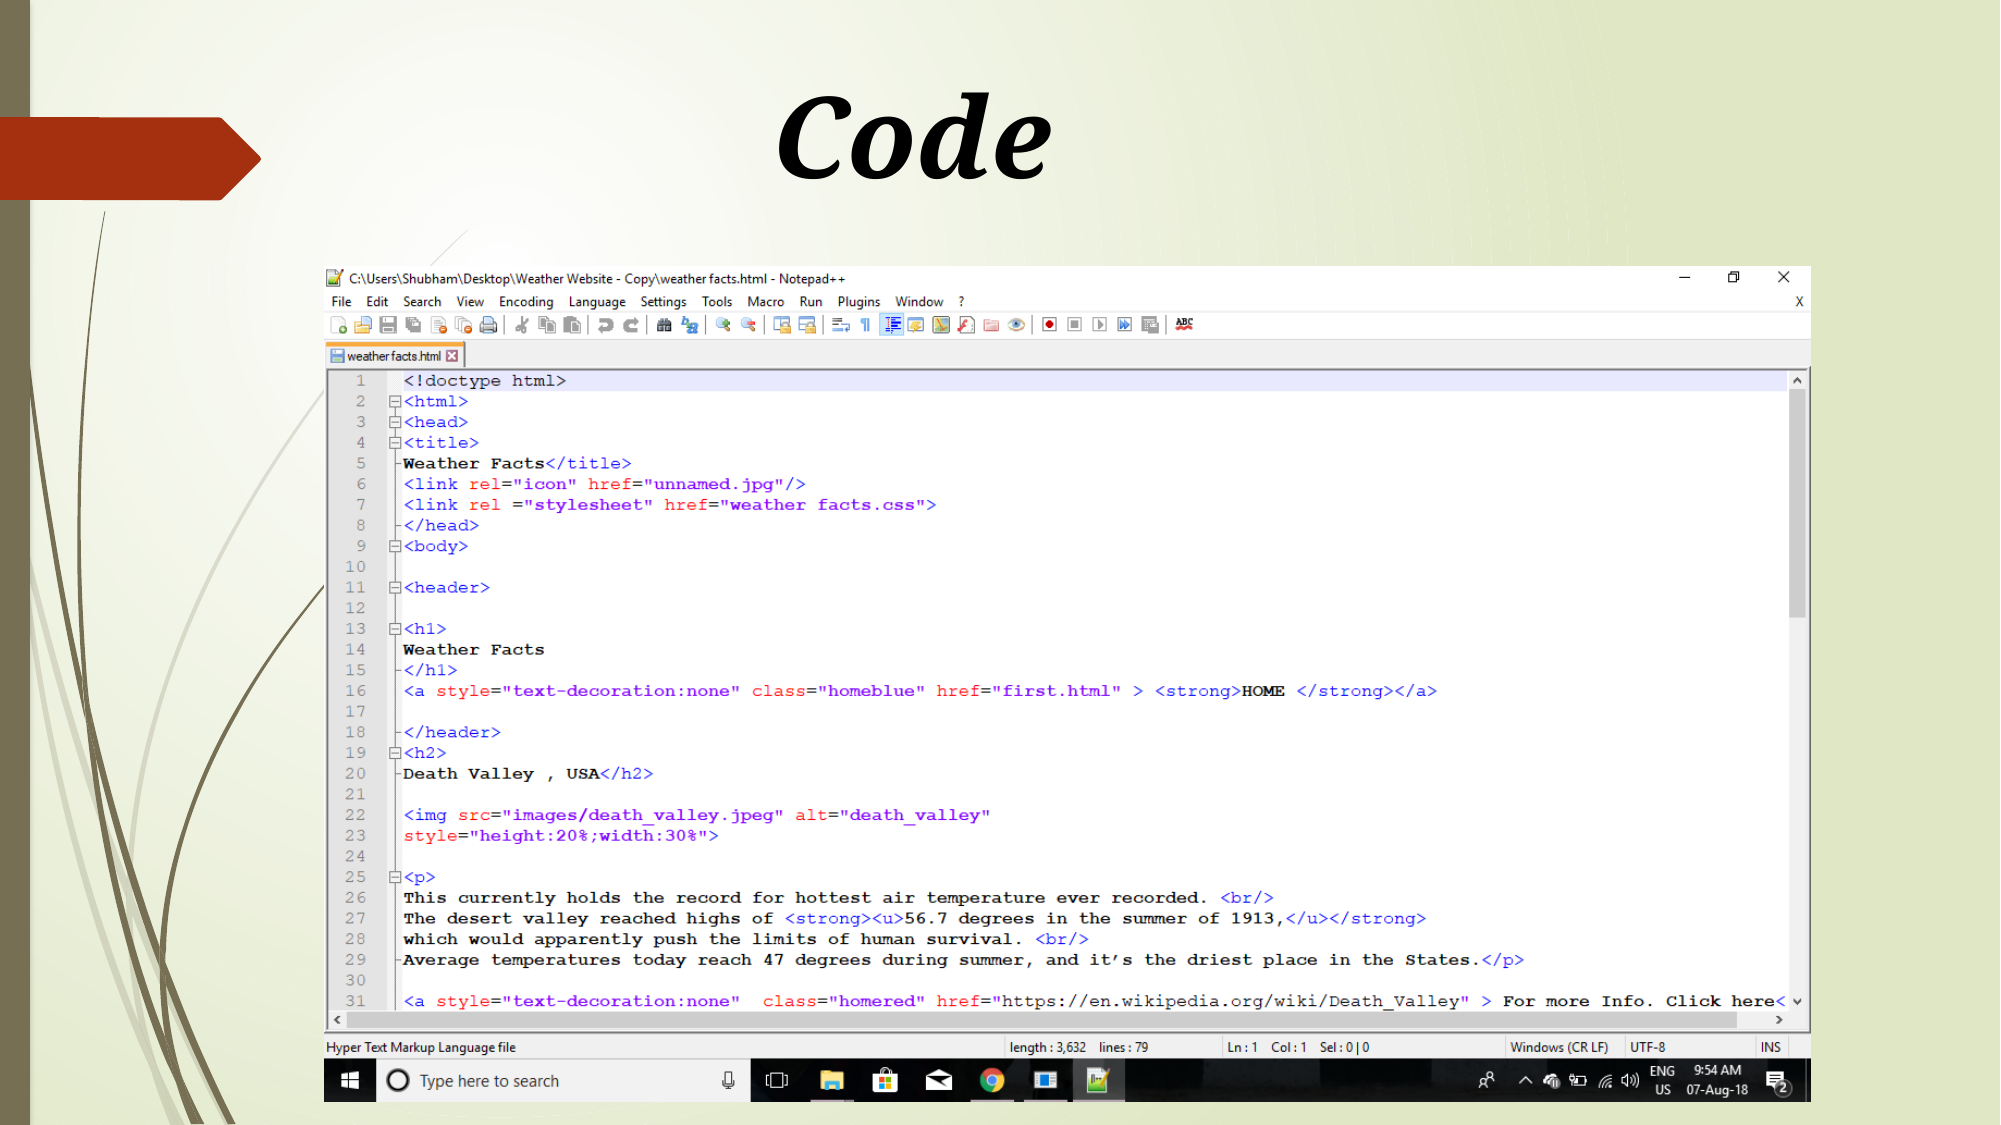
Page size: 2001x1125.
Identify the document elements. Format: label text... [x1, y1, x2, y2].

picture [324, 266, 1812, 1102]
text_box Code [691, 38, 1399, 209]
